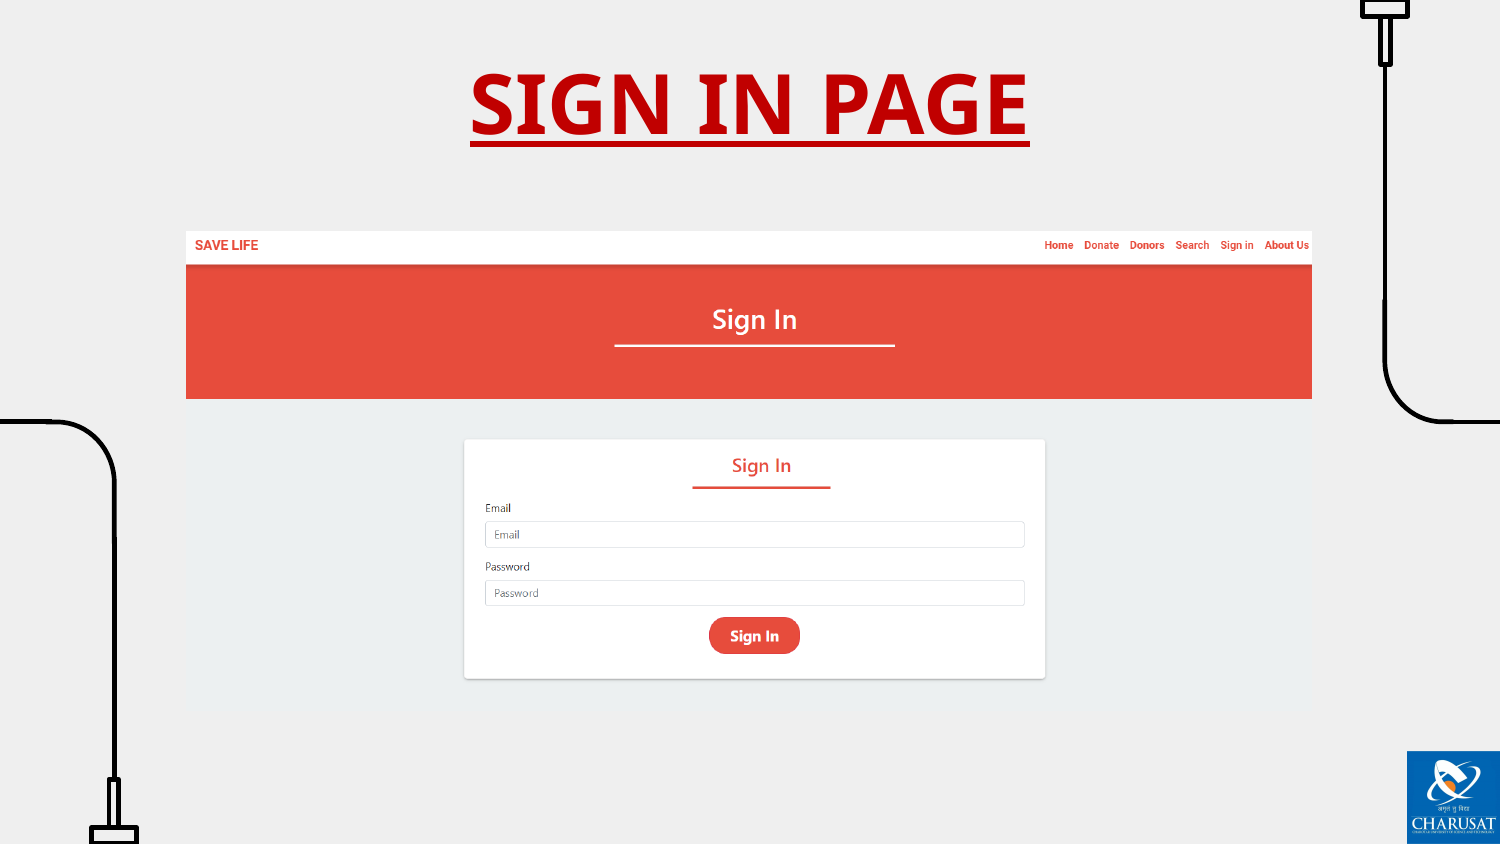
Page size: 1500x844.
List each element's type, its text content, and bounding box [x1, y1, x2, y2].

title SIGN IN PAGE [188, 24, 1312, 178]
picture [1407, 751, 1500, 844]
picture [186, 230, 1312, 712]
